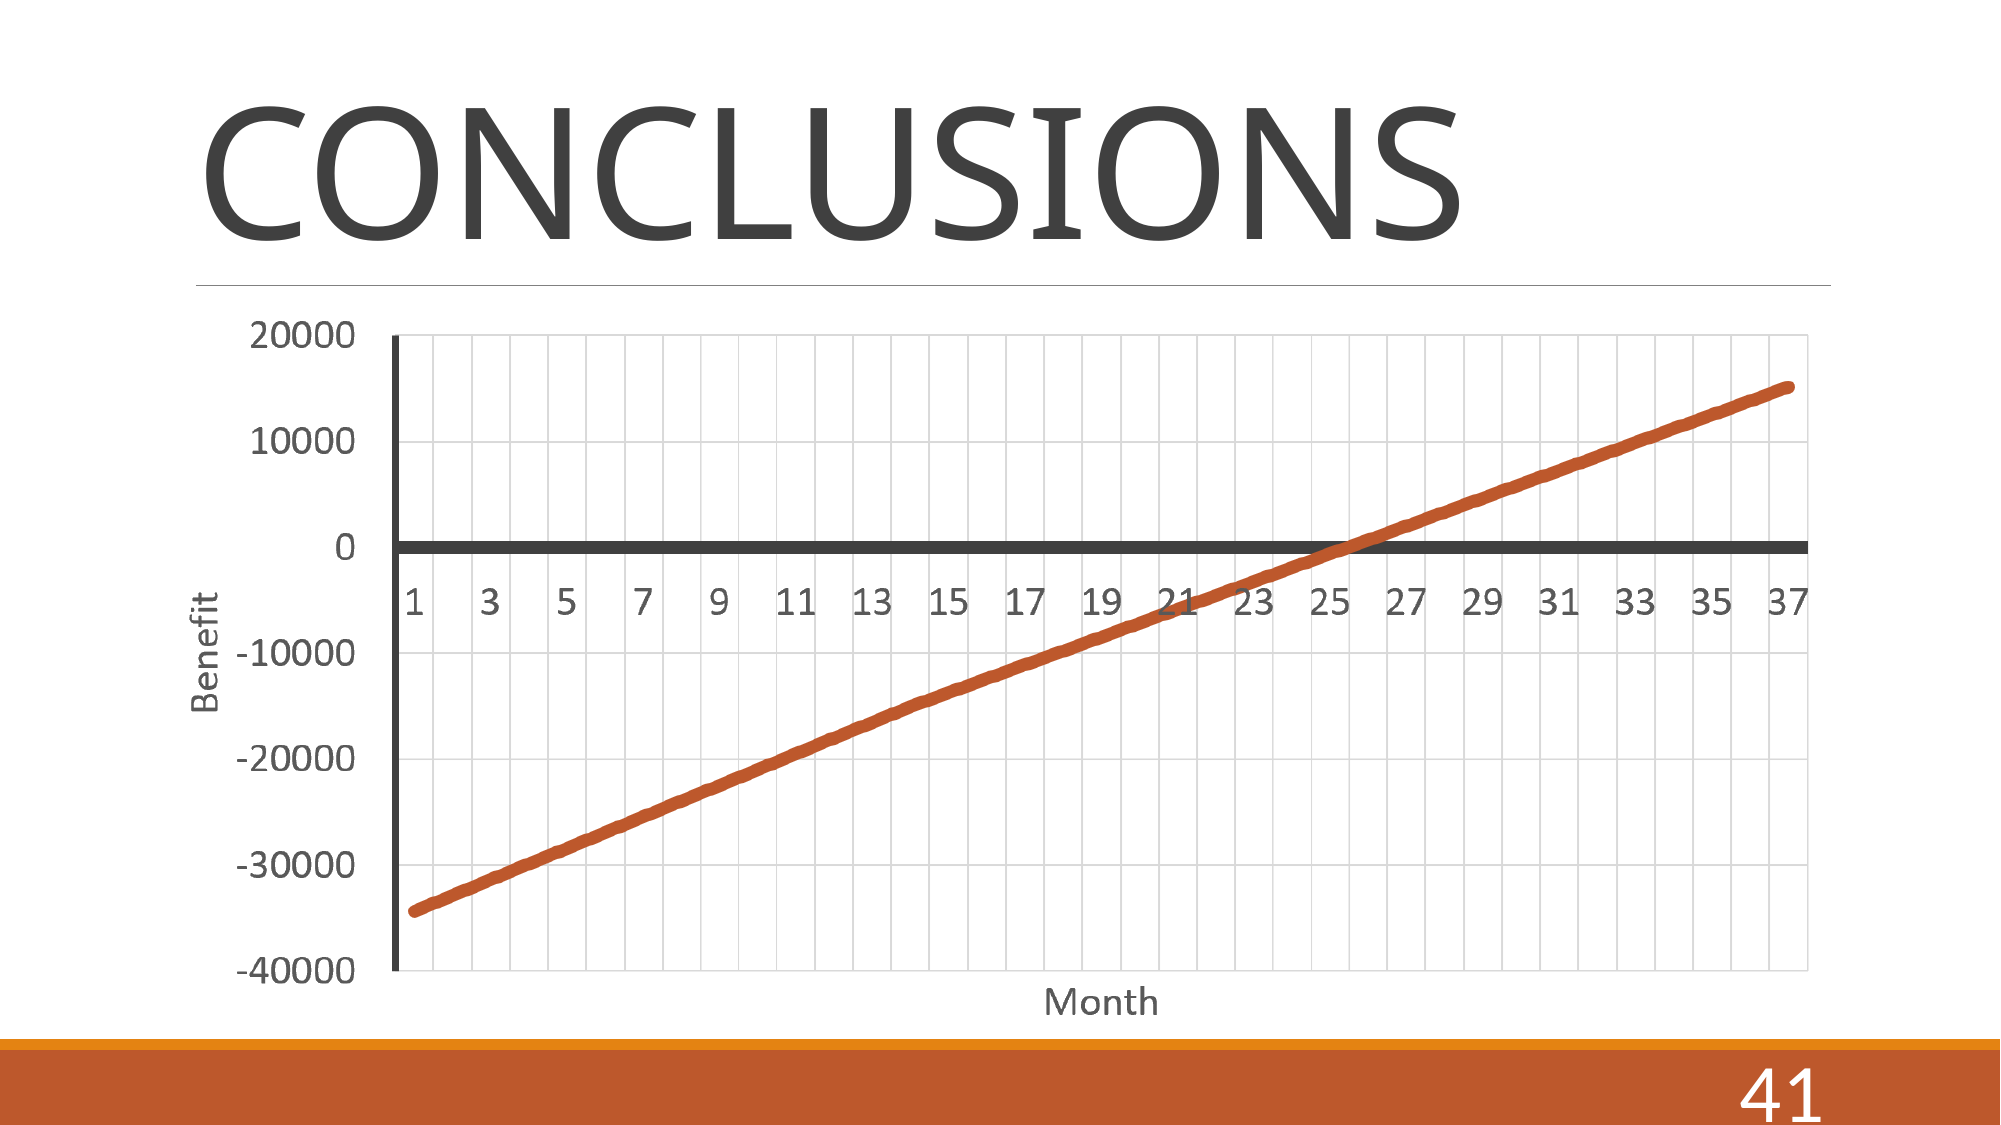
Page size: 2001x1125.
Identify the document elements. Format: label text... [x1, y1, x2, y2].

title CONCLUSIONS [180, 47, 1830, 285]
slide_number 41 [1624, 1059, 1840, 1120]
picture [154, 294, 1846, 1035]
